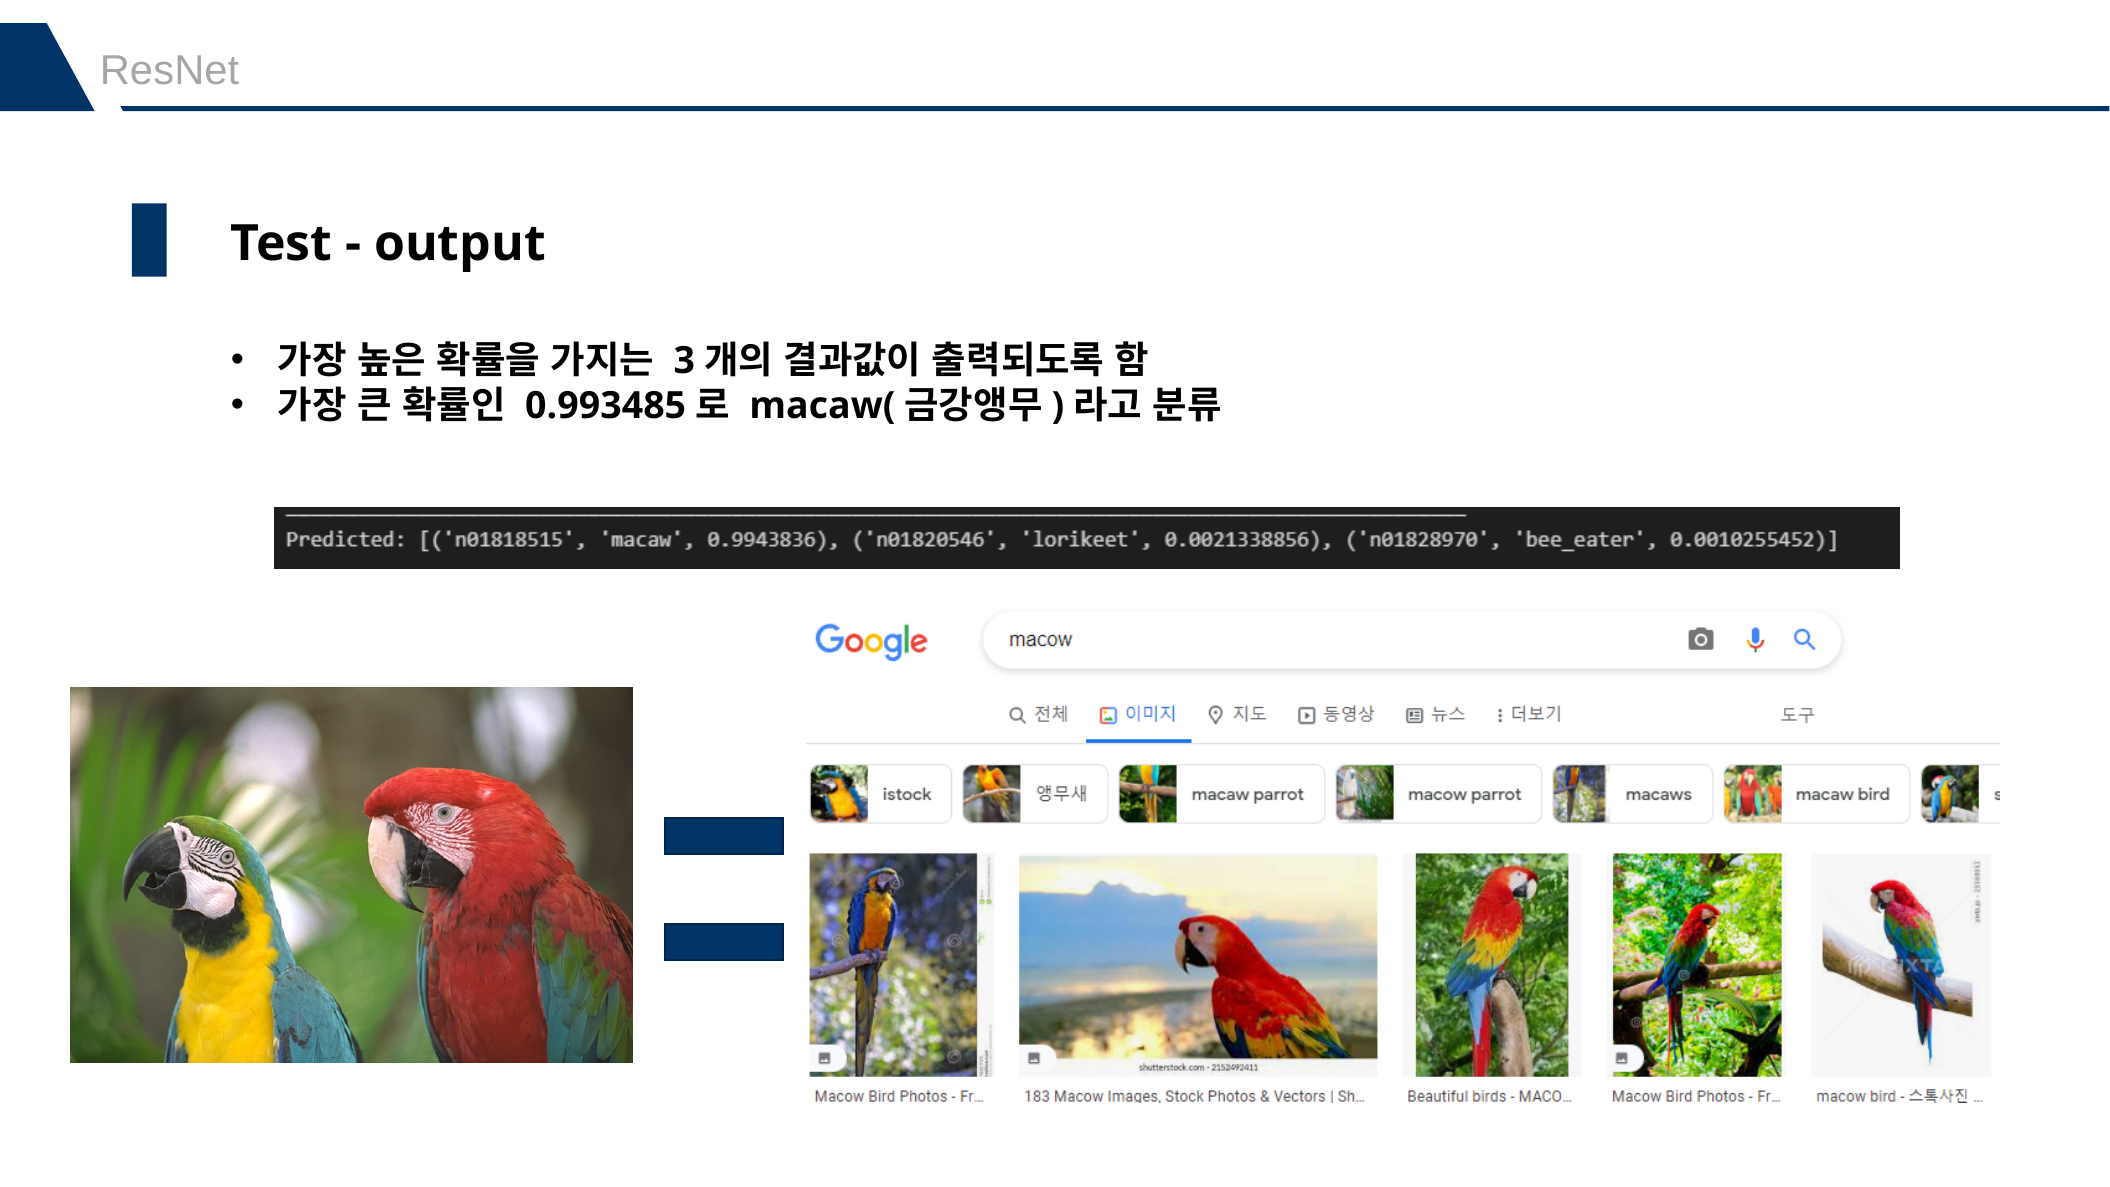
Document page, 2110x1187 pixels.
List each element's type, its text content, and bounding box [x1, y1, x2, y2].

text_box [664, 817, 784, 855]
picture [806, 604, 2000, 1104]
text_box [664, 923, 784, 961]
text_box [118, 104, 2110, 113]
text_box [131, 202, 168, 278]
text_box 가장 높은 확률을 가지는 3개의 결과값이 출력되도록 함 가장 큰 확률인 0.993485로 macaw(금강앵무)라고 분류 [216, 238, 2071, 434]
picture [274, 507, 1900, 569]
text_box ResNet [99, 42, 603, 93]
text_box Test - output [216, 203, 878, 238]
picture [70, 687, 633, 1063]
text_box [0, 22, 97, 113]
